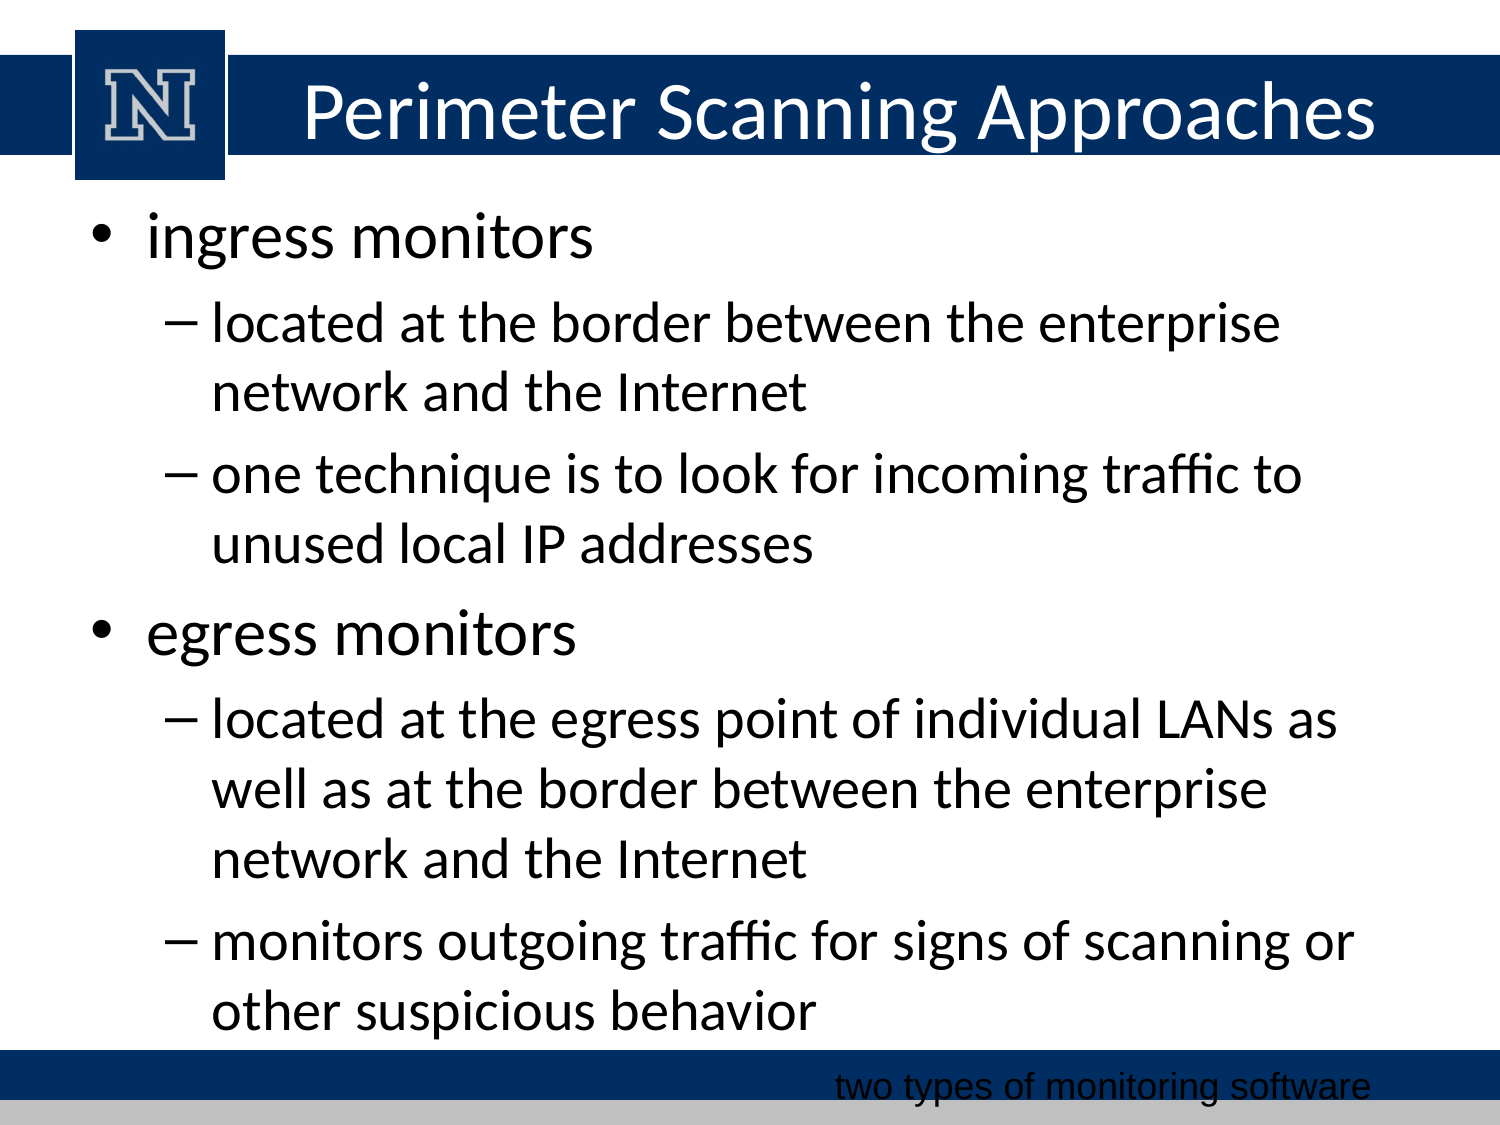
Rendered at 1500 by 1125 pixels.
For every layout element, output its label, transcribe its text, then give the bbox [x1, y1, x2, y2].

text_box two types of monitoring software [820, 1054, 1500, 1125]
picture [75, 30, 225, 180]
list ingress monitors located at the border between the enterprise network and the Internet one technique is to look for incoming traffic to unused local IP addresses egress monitors located at the egress point of individual LANs as well as at the border between the enterprise network and the Internet monitors outgoing traffic for signs of scanning or other suspicious behavior [75, 184, 1425, 977]
title Perimeter Scanning Approaches [287, 12, 1475, 200]
